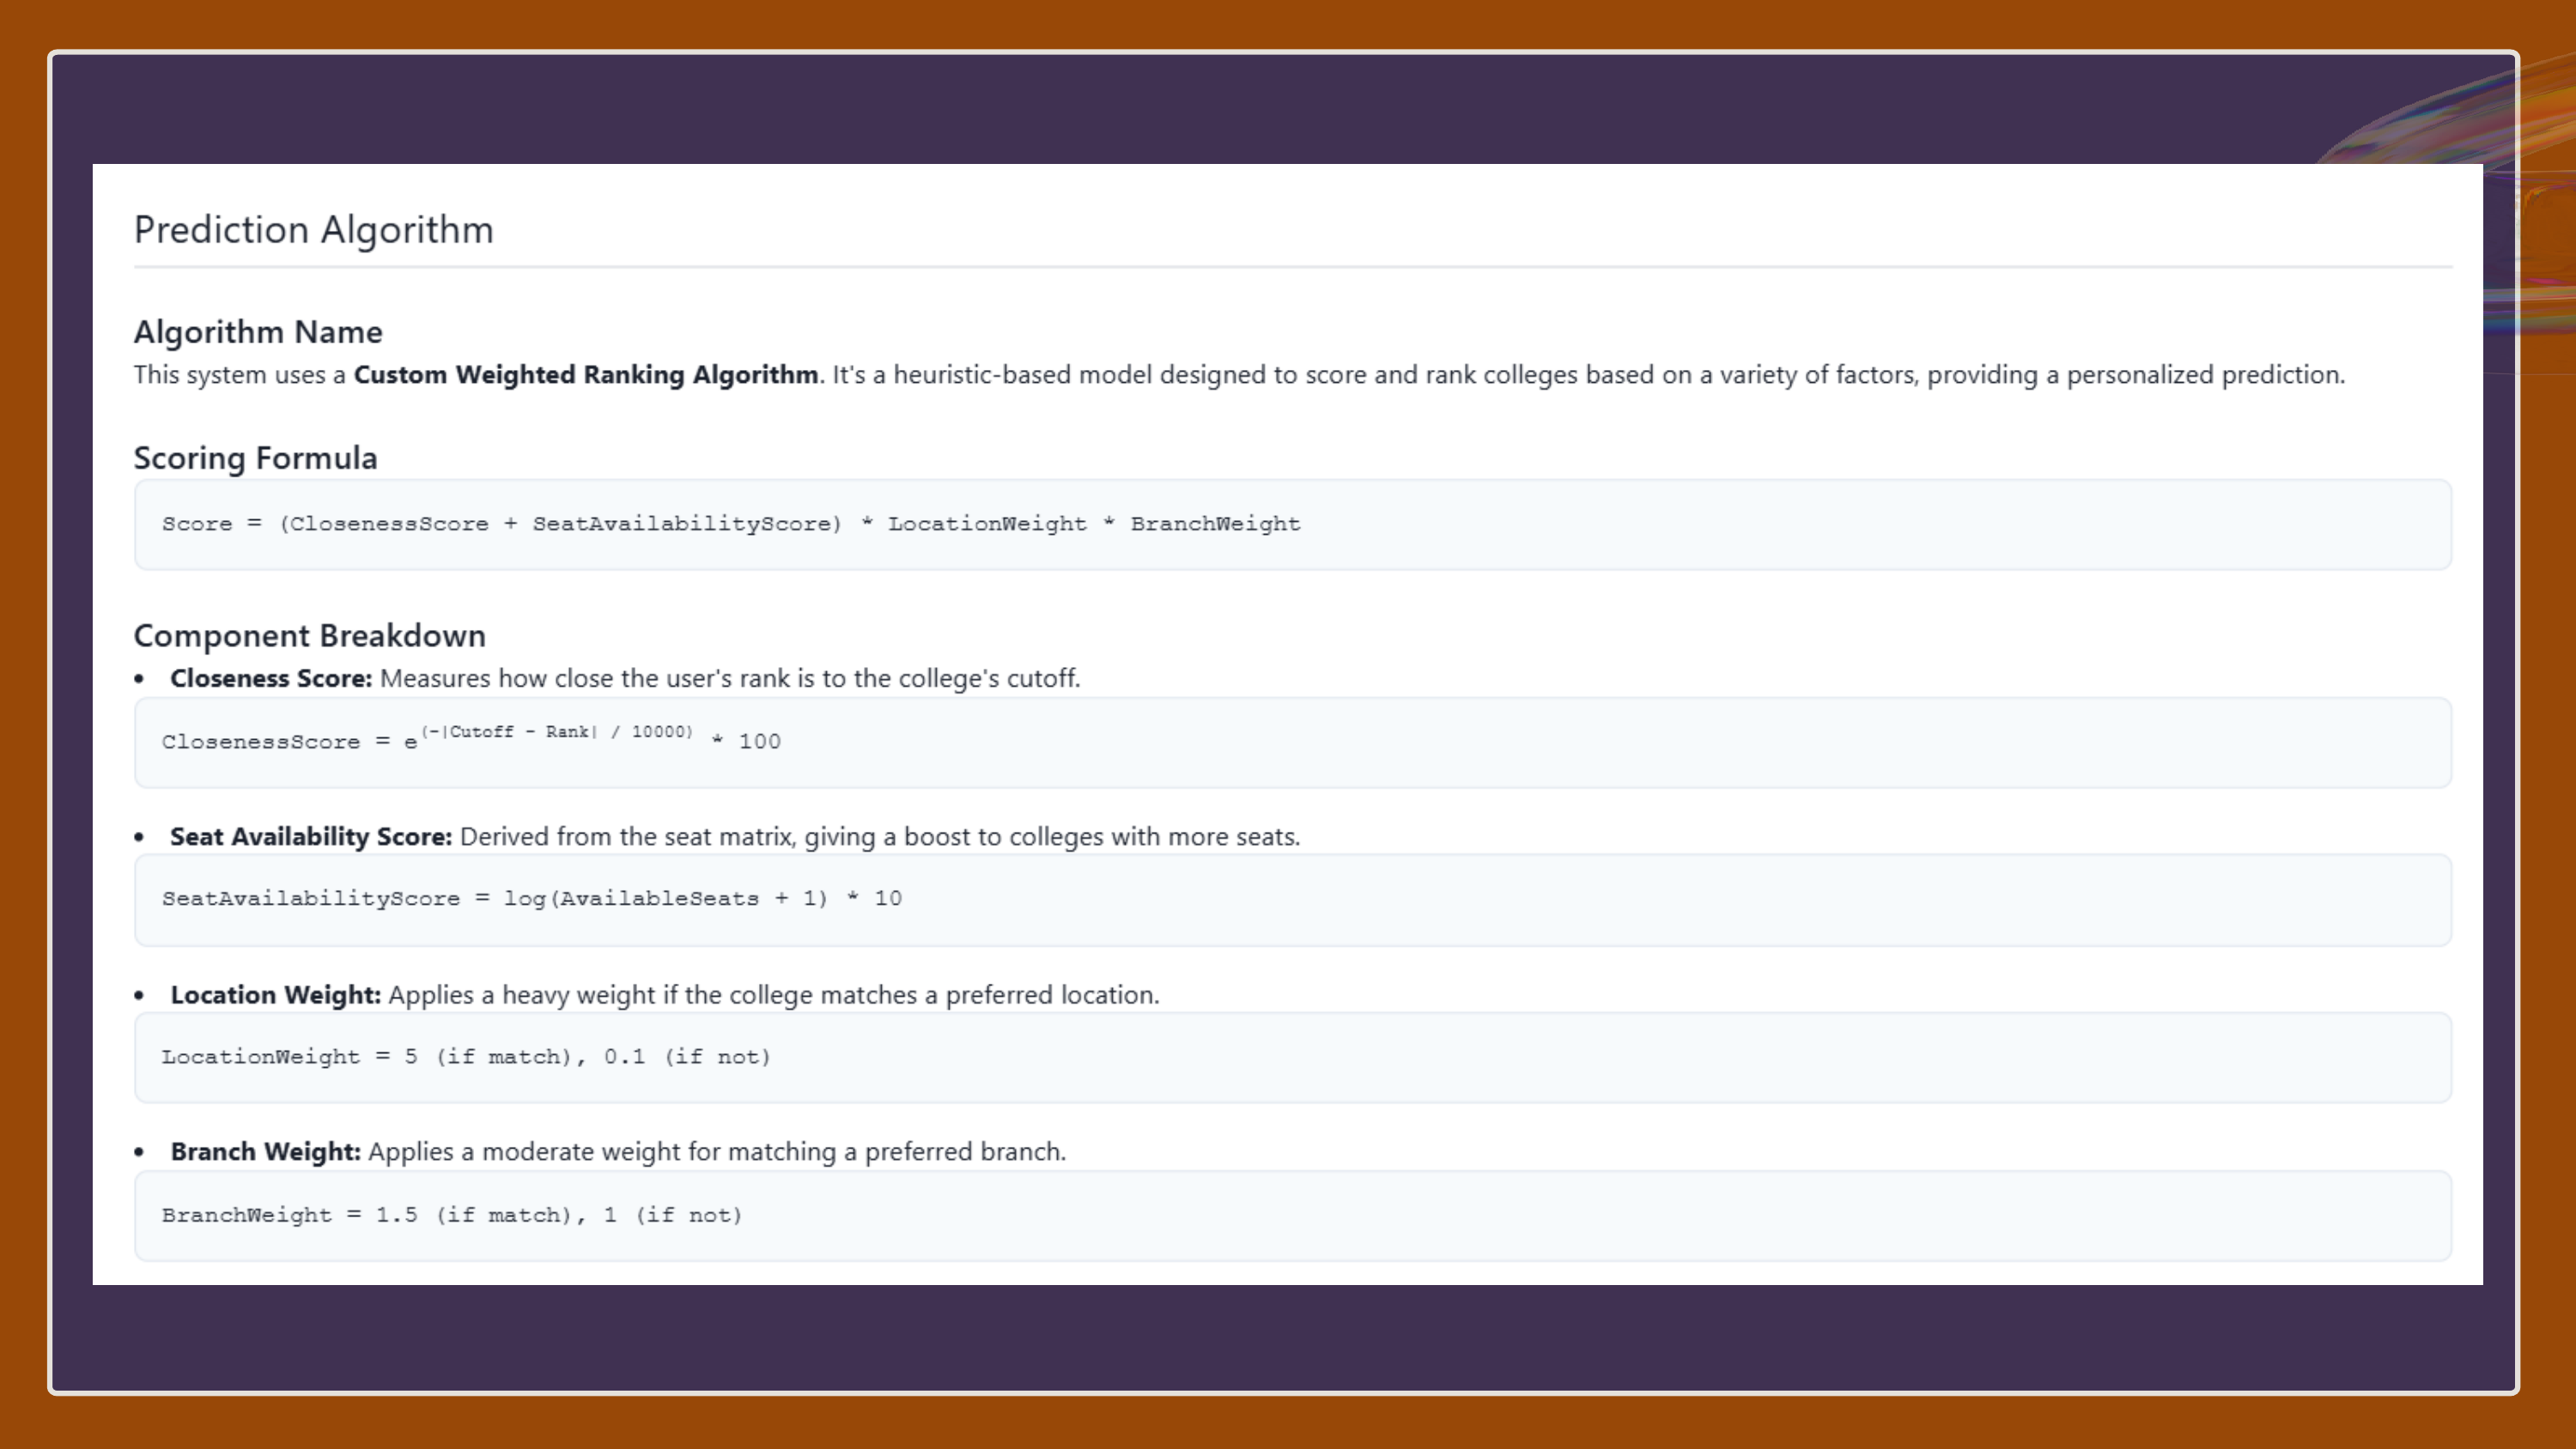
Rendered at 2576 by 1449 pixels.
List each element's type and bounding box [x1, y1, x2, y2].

text_box [1449, 0, 2576, 635]
text_box [49, 52, 2518, 1394]
picture [93, 163, 2483, 1285]
